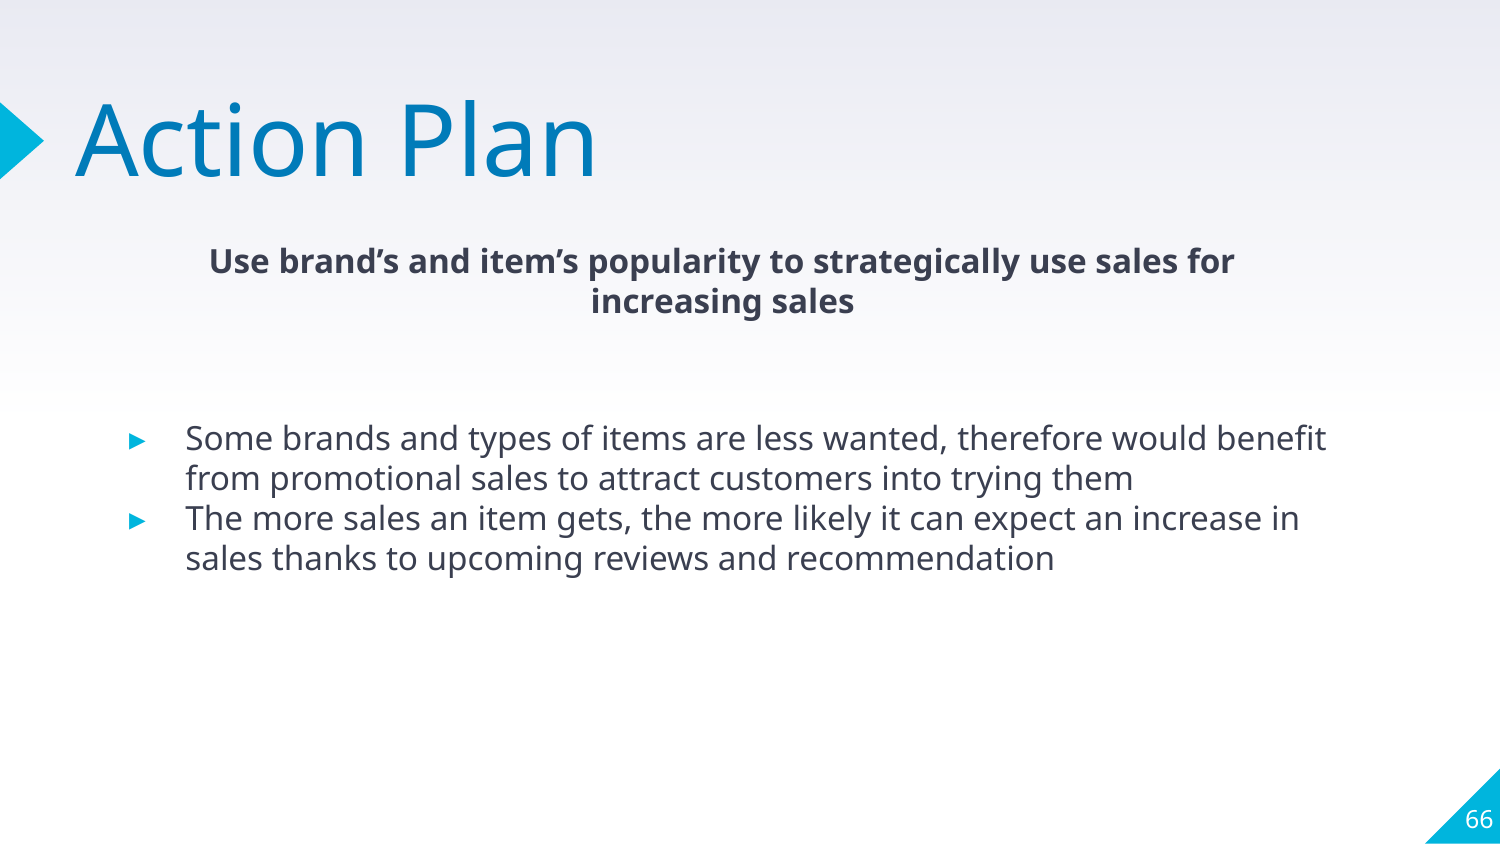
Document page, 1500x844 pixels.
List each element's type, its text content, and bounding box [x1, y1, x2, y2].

slide_number ‹#› [1418, 760, 1494, 838]
subtitle Some brands and types of items are less wanted, therefore would benefit from promotional sales to attract customers into trying them The more sales an item gets, the more likely it can expect an increase in sales thanks to upcoming reviews and recommendation [110, 417, 1385, 720]
subtitle Use brand’s and item’s popularity to strategically use sales for increasing sales [155, 239, 1291, 417]
title Action Plan [75, 99, 1001, 277]
